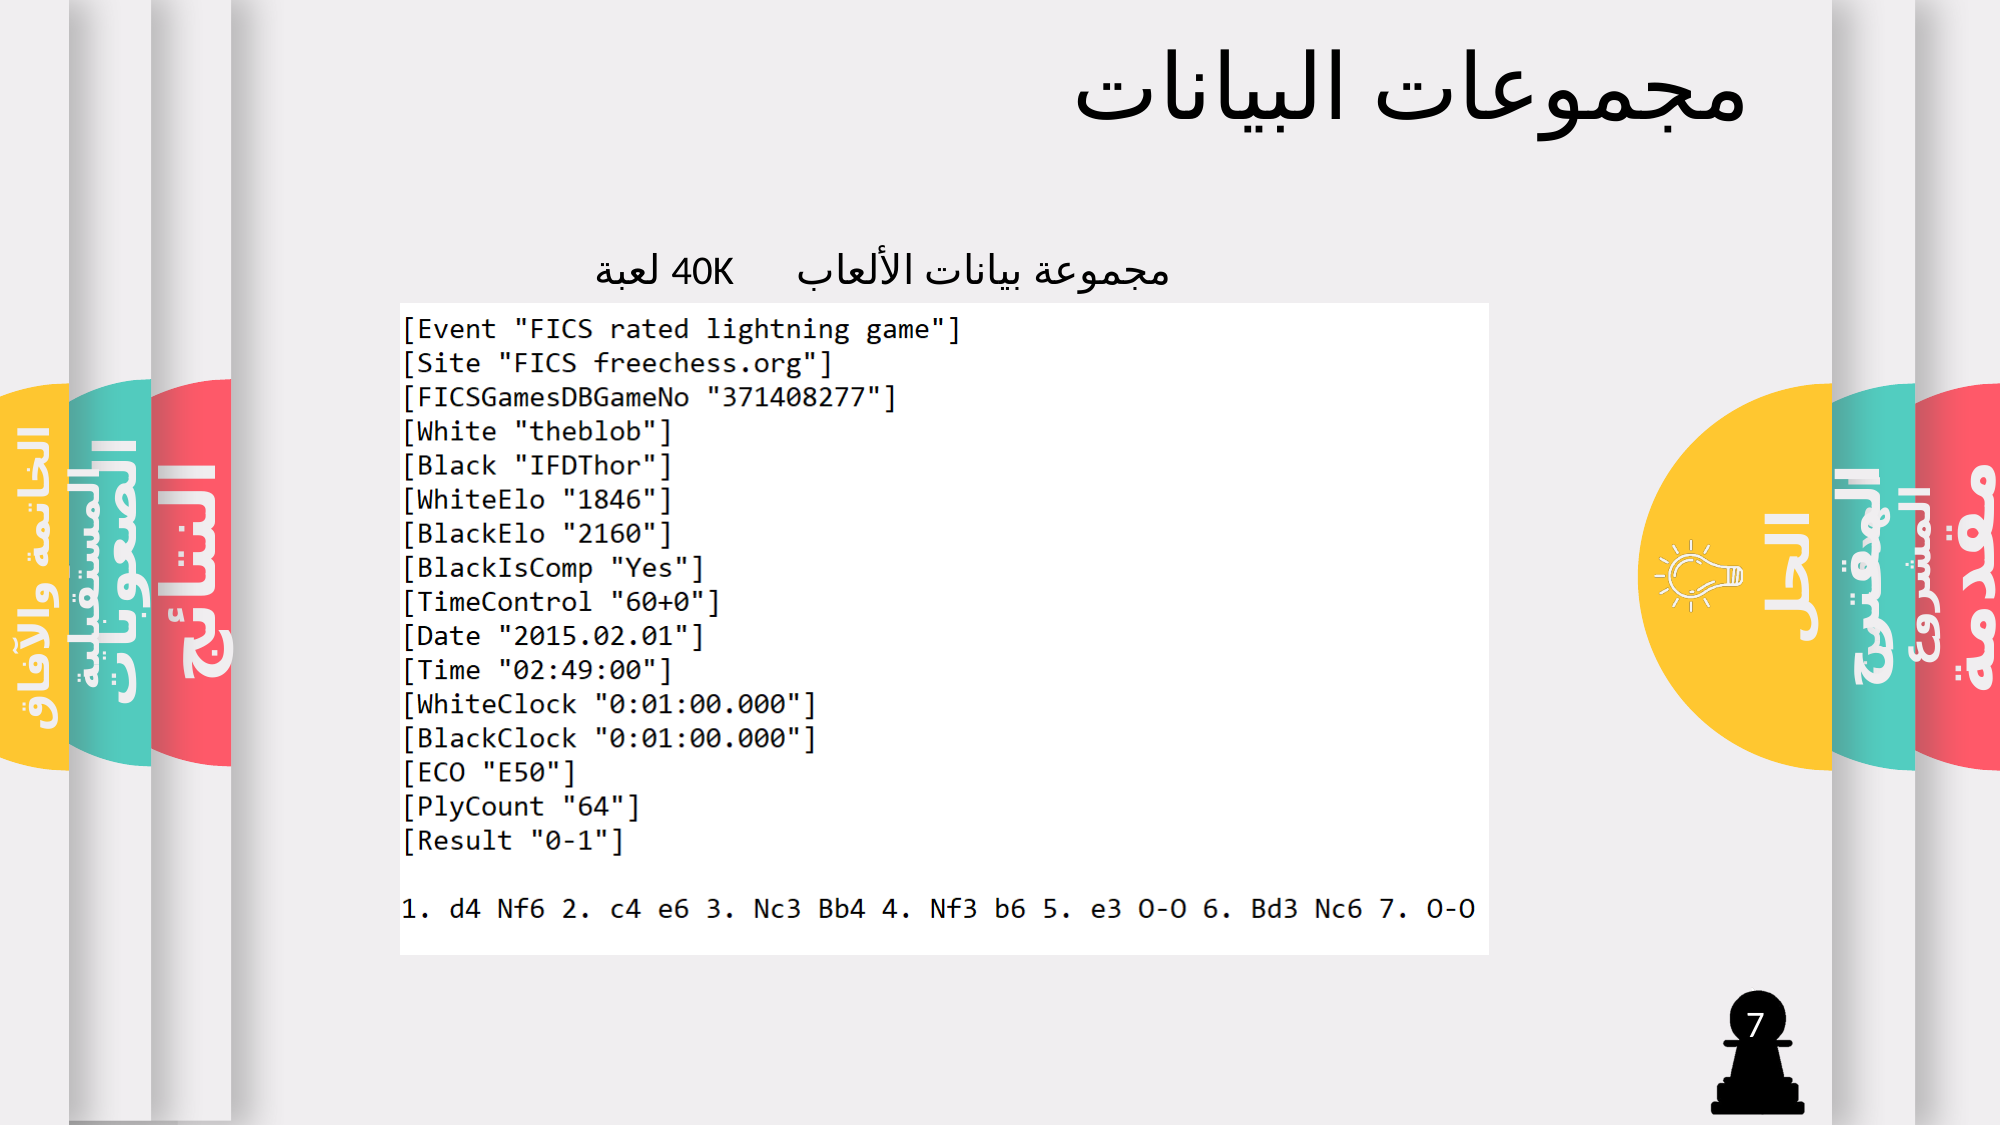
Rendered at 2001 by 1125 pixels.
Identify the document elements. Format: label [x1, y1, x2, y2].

text_box [1916, 0, 2000, 1125]
text_box [69, 0, 152, 1121]
text_box [0, 0, 69, 1125]
picture [1695, 984, 1820, 1120]
text_box [177, 0, 1832, 1125]
text_box [69, 1121, 177, 1125]
text_box [152, 0, 240, 1121]
picture [400, 303, 1489, 955]
text_box [1832, 0, 1916, 1125]
